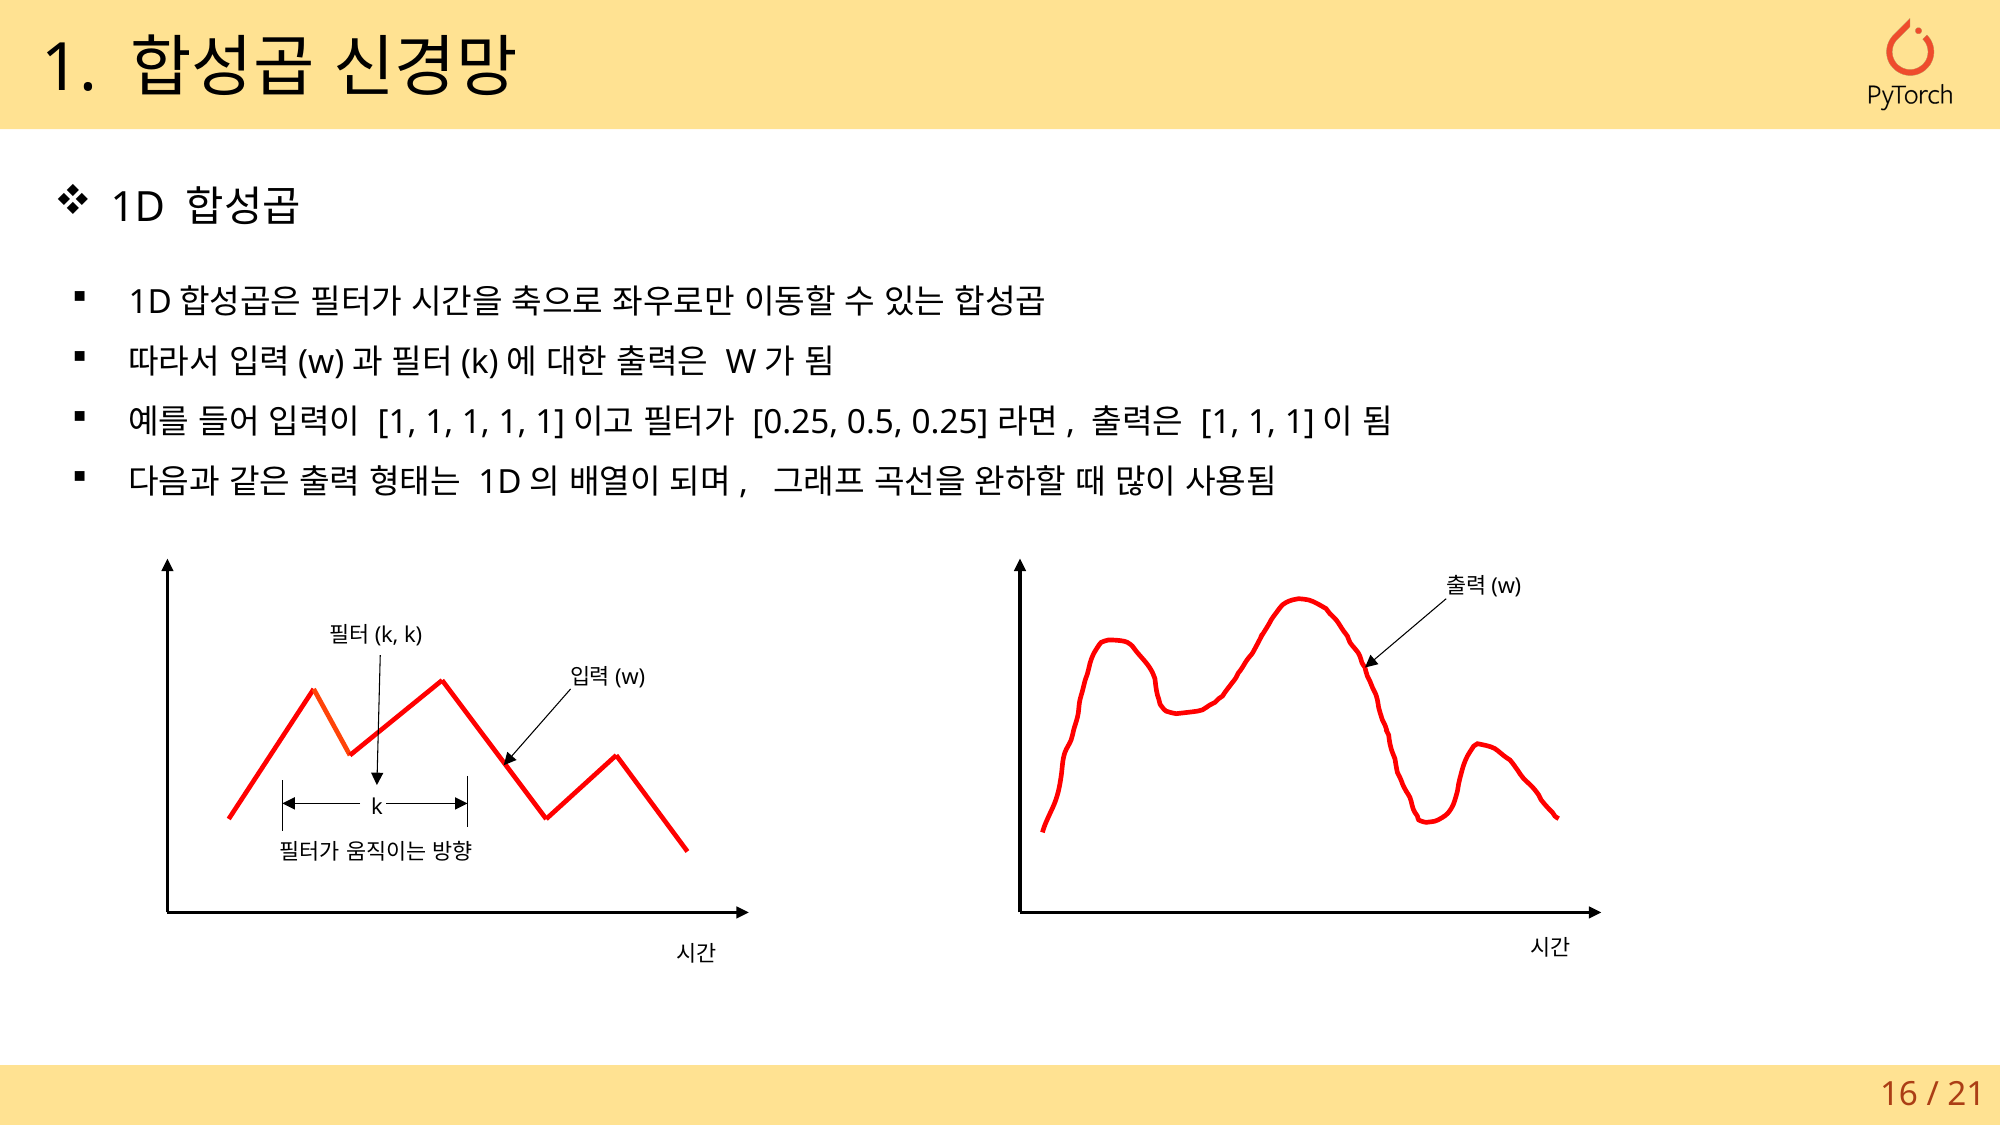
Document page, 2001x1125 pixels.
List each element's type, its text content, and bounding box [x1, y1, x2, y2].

text_box 1D합성곱은 필터가 시간을 축으로 좌우로만 이동할 수 있는 합성곱 따라서 입력(w)과 필터(k)에 대한 출력은 W가 됨 예를 들어 입력이 [1, 1, 1, 1, 1]이고 필터가 [0.25, 0.5, 0.25]라면, 출력은 [1, 1, 1]이 됨 다음과 같은 출력 형태는 1D의 배열이 되며, 그래프 곡선을 완하할 때 많이 사용됨 [57, 253, 1408, 508]
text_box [1019, 558, 1602, 913]
picture [1867, 16, 1954, 113]
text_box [167, 558, 749, 913]
slide_number 16 / 21 [1550, 1065, 2000, 1125]
text_box 1D 합성곱 [39, 147, 317, 238]
text_box 1. 합성곱 신경망 [26, 16, 533, 112]
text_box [228, 564, 1587, 975]
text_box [376, 655, 381, 785]
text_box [1364, 598, 1447, 668]
